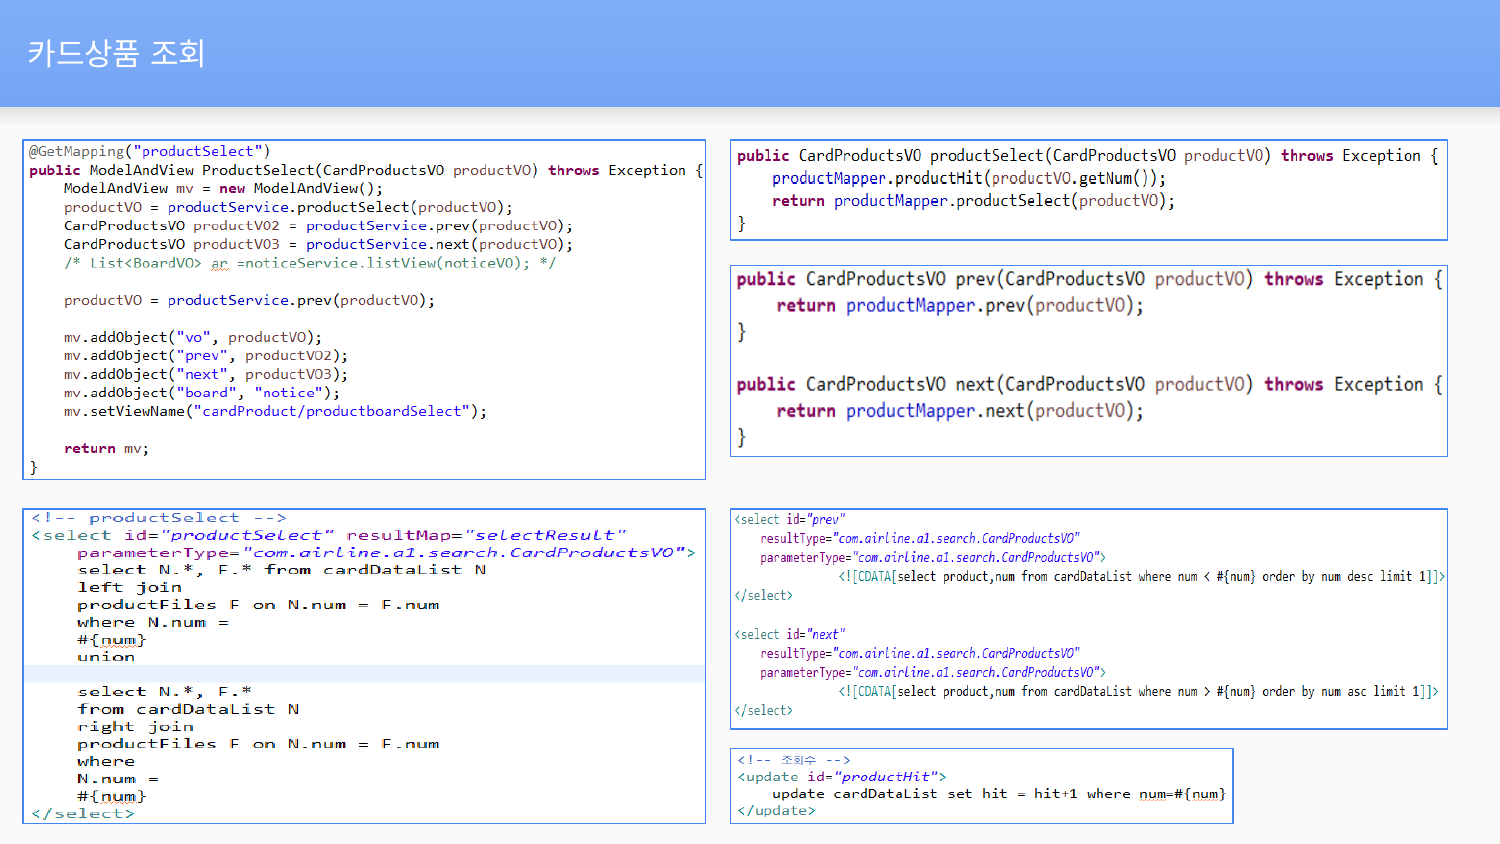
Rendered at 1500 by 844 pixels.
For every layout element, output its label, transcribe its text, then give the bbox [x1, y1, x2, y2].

list 카드상품 조회 [12, 13, 1388, 87]
picture [730, 749, 1233, 823]
picture [730, 140, 1447, 240]
picture [730, 509, 1447, 729]
picture [23, 509, 706, 823]
picture [730, 266, 1447, 457]
picture [23, 140, 706, 479]
